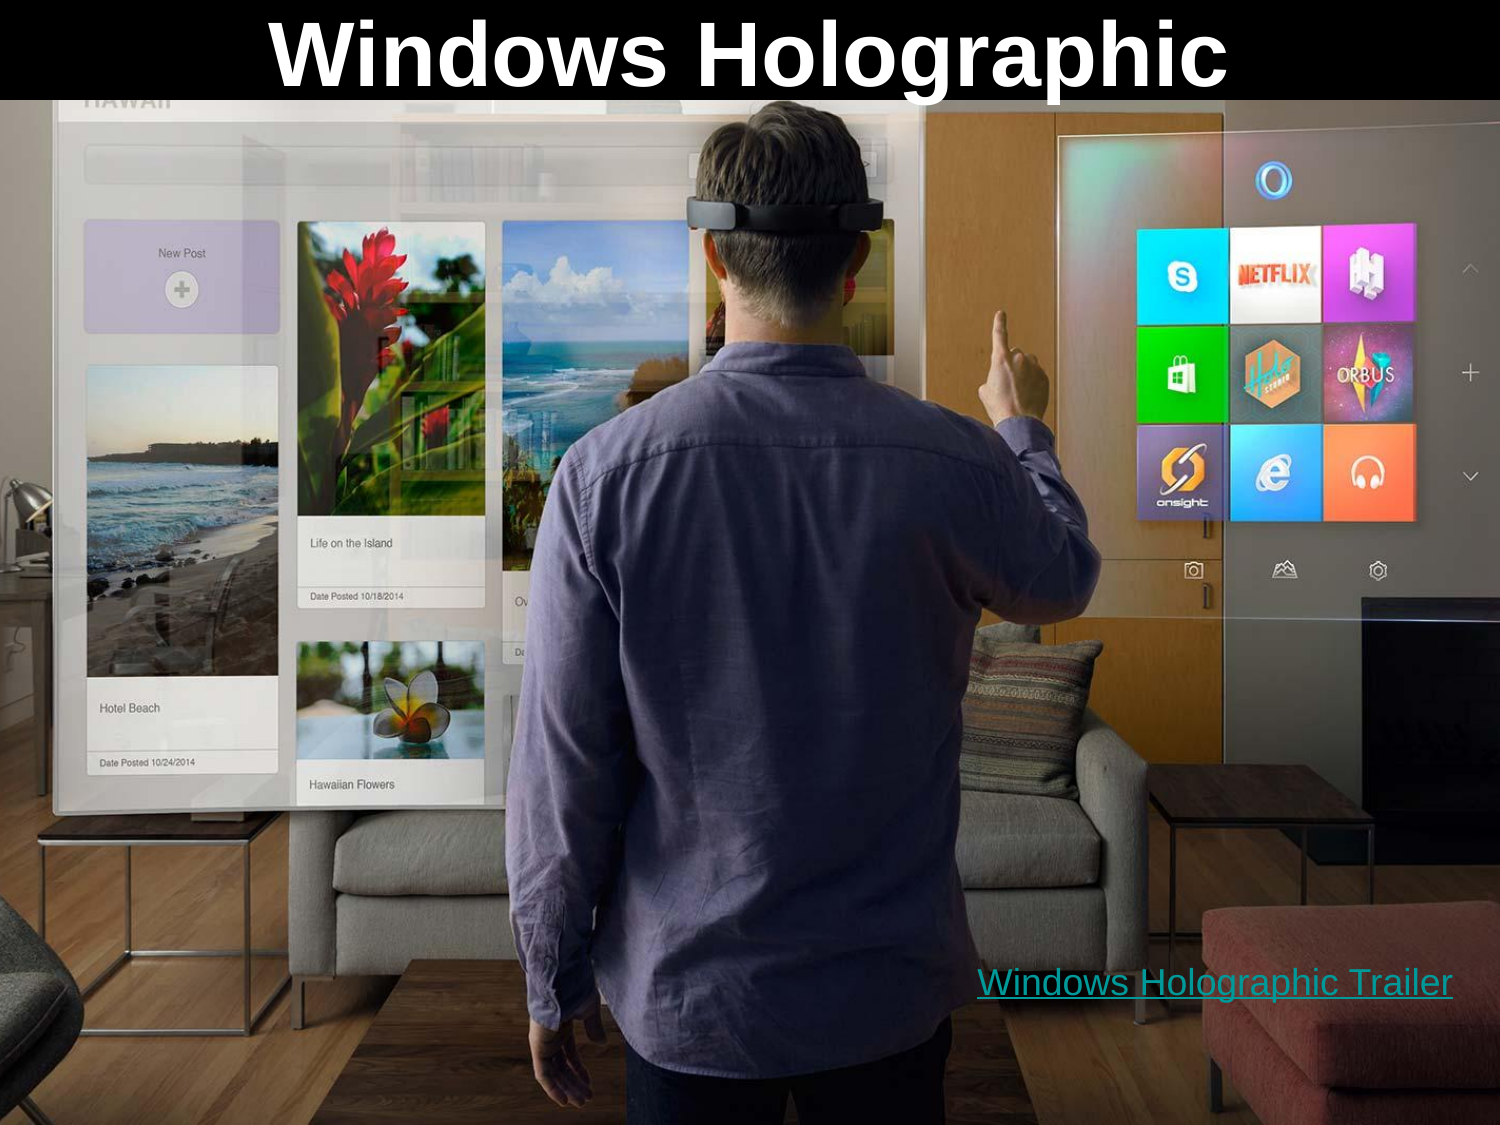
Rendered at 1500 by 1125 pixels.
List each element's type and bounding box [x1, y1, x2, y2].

list [0, 0, 1500, 1125]
